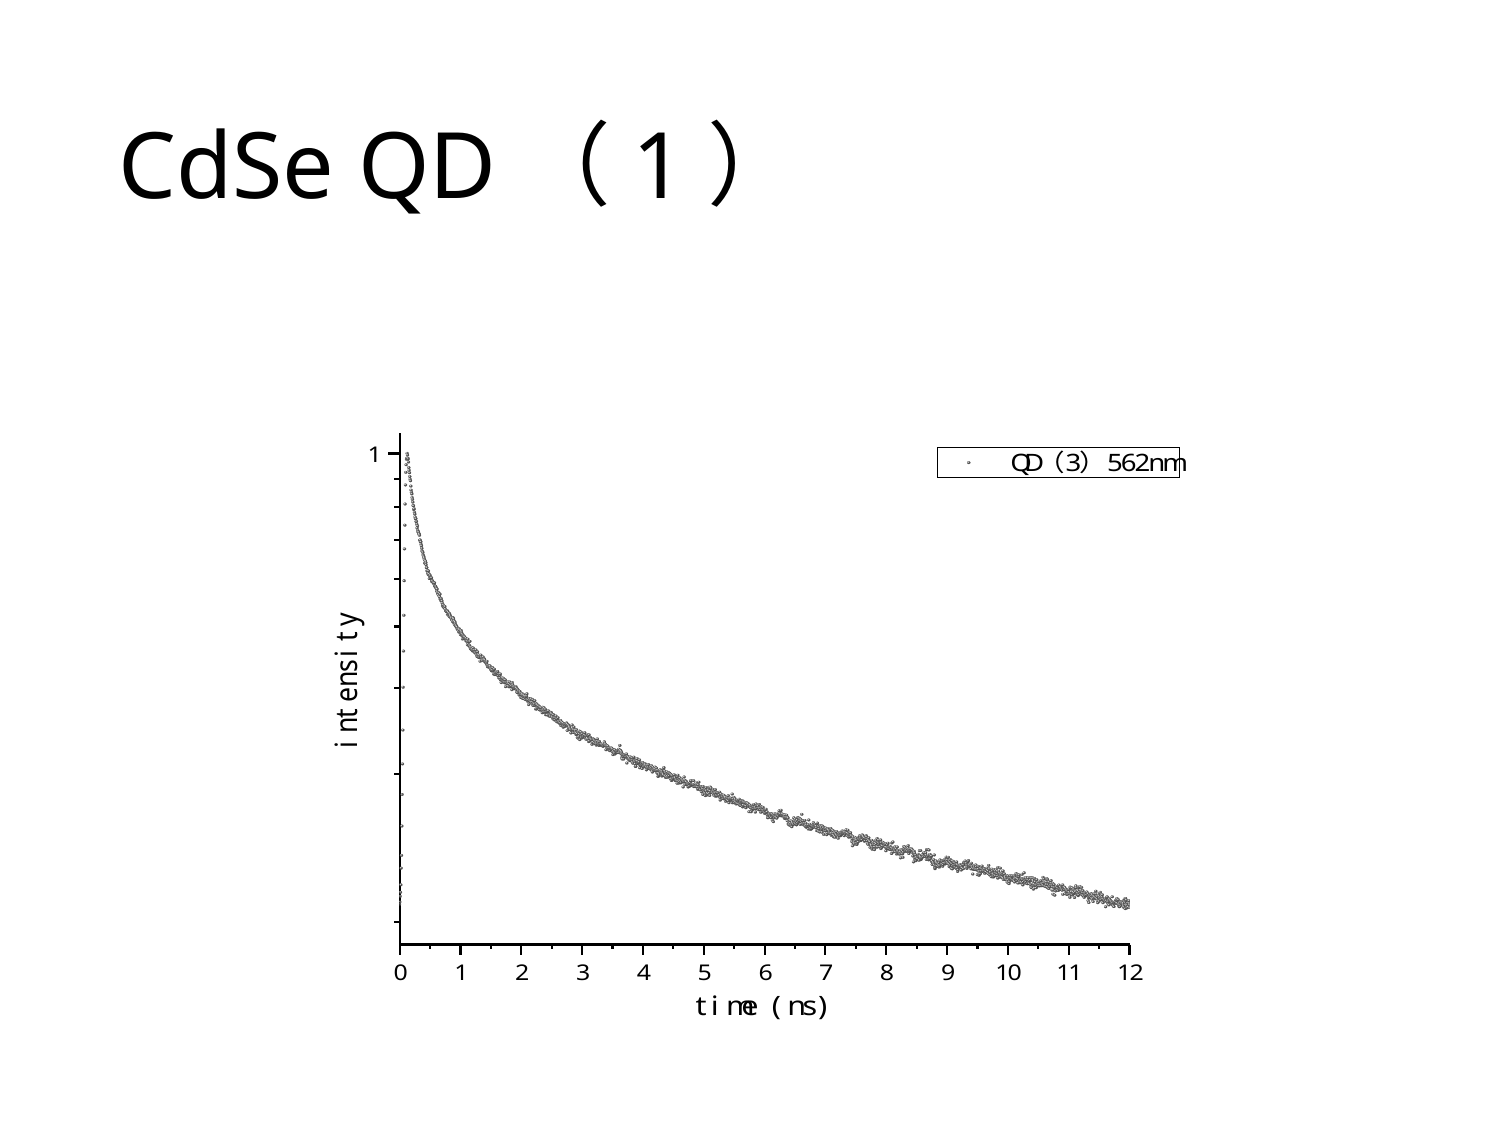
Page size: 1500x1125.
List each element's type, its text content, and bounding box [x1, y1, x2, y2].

title CdSe QD（1） [103, 59, 1397, 278]
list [208, 350, 1281, 1066]
